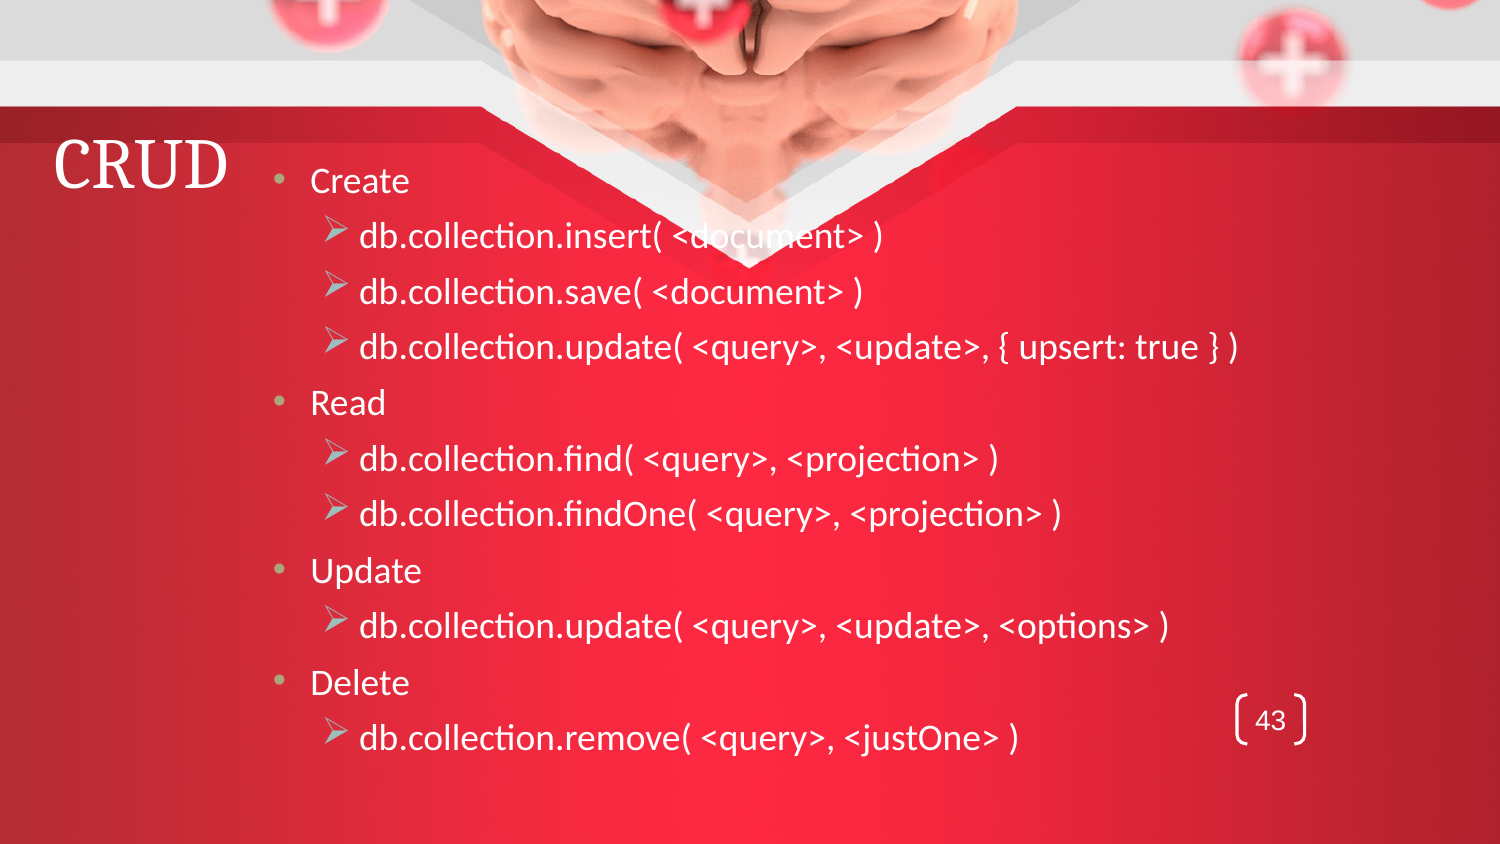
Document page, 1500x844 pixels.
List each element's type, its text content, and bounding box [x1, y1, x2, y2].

picture [0, 0, 1500, 844]
text_box Create db.collection.insert( <document> ) db.collection.save( <document> ) db.collection.update( <query>, <update>, { upsert: true } ) Read db.collection.find( <query>, <projection> ) db.collection.findOne( <query>, <projection> ) Update db.collection.update( <query>, <update>, <options> ) Delete db.collection.remove( <query>, <justOne> ) [243, 150, 1274, 788]
text_box CRUD [43, 89, 982, 231]
text_box 43 [1274, 694, 1305, 744]
